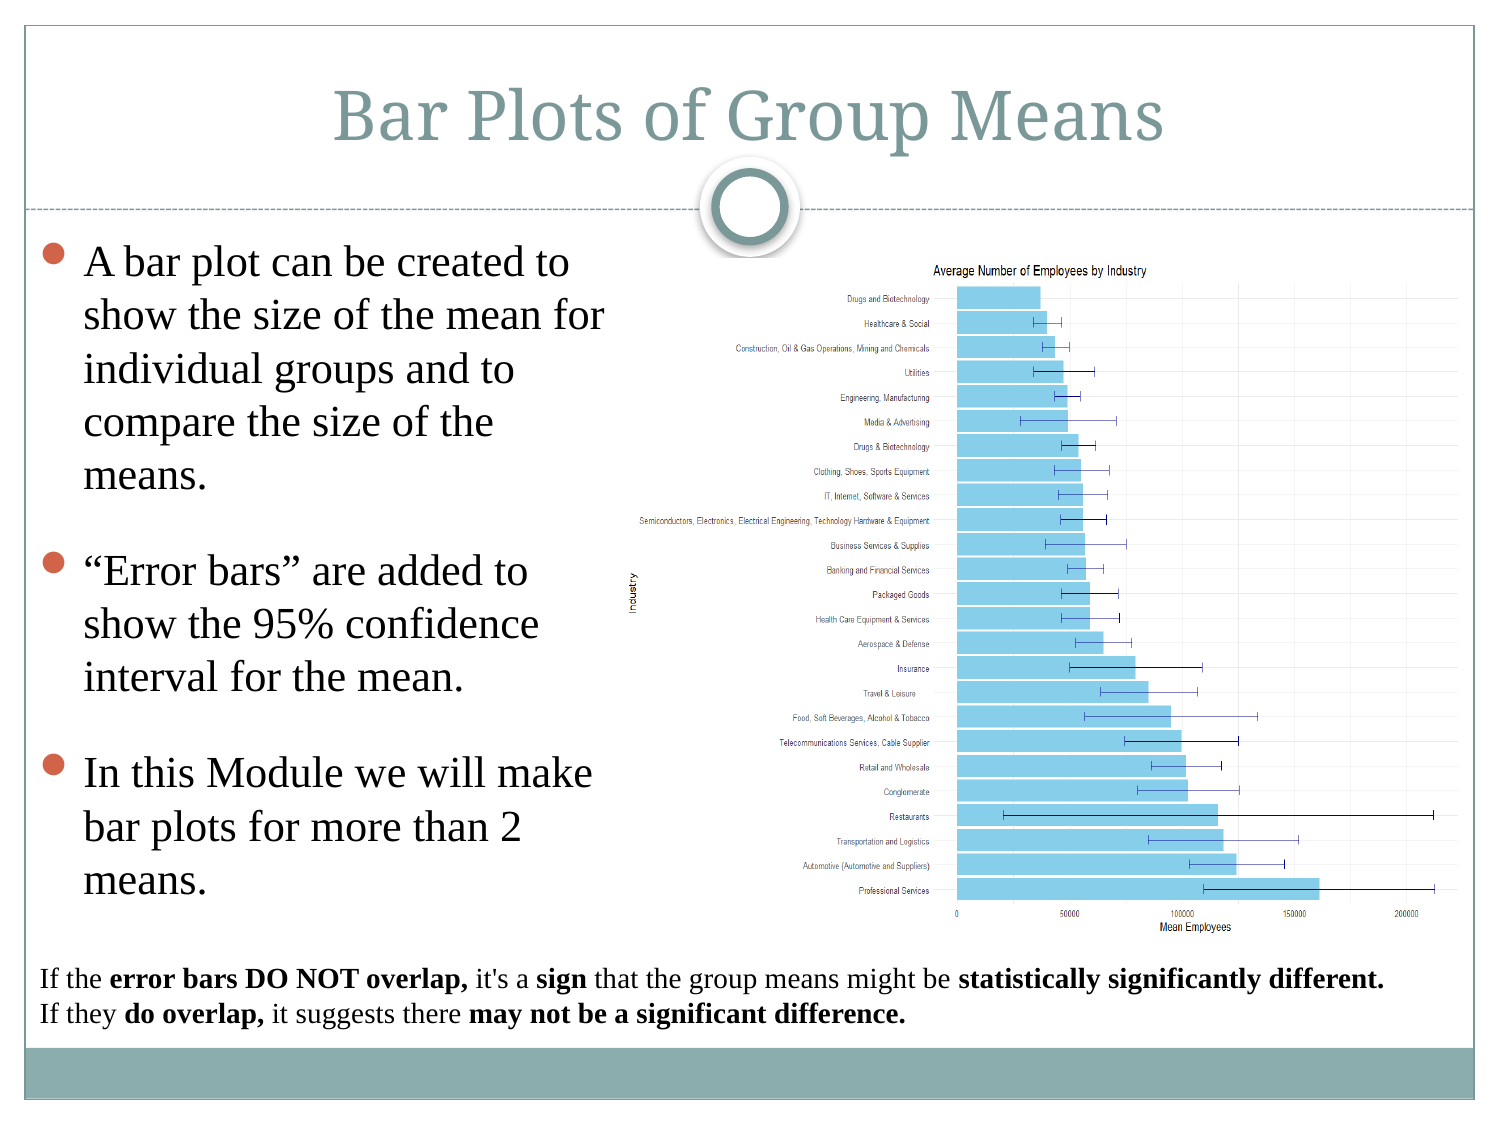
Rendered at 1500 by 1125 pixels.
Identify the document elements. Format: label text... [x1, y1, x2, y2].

picture [623, 258, 1463, 938]
text_box If the error bars DO NOT overlap, it's a sign that the group means might be statistically significantly different. If they do overlap, it suggests there may not be a significant difference. [24, 951, 1463, 1037]
text_box A bar plot can be created to show the size of the mean for individual groups and to compare the size of the means. “Error bars” are added to show the 95% confidence interval for the mean. In this Module we will make bar plots for more than 2 means. [24, 224, 638, 913]
title Bar Plots of Group Means [49, 37, 1450, 162]
